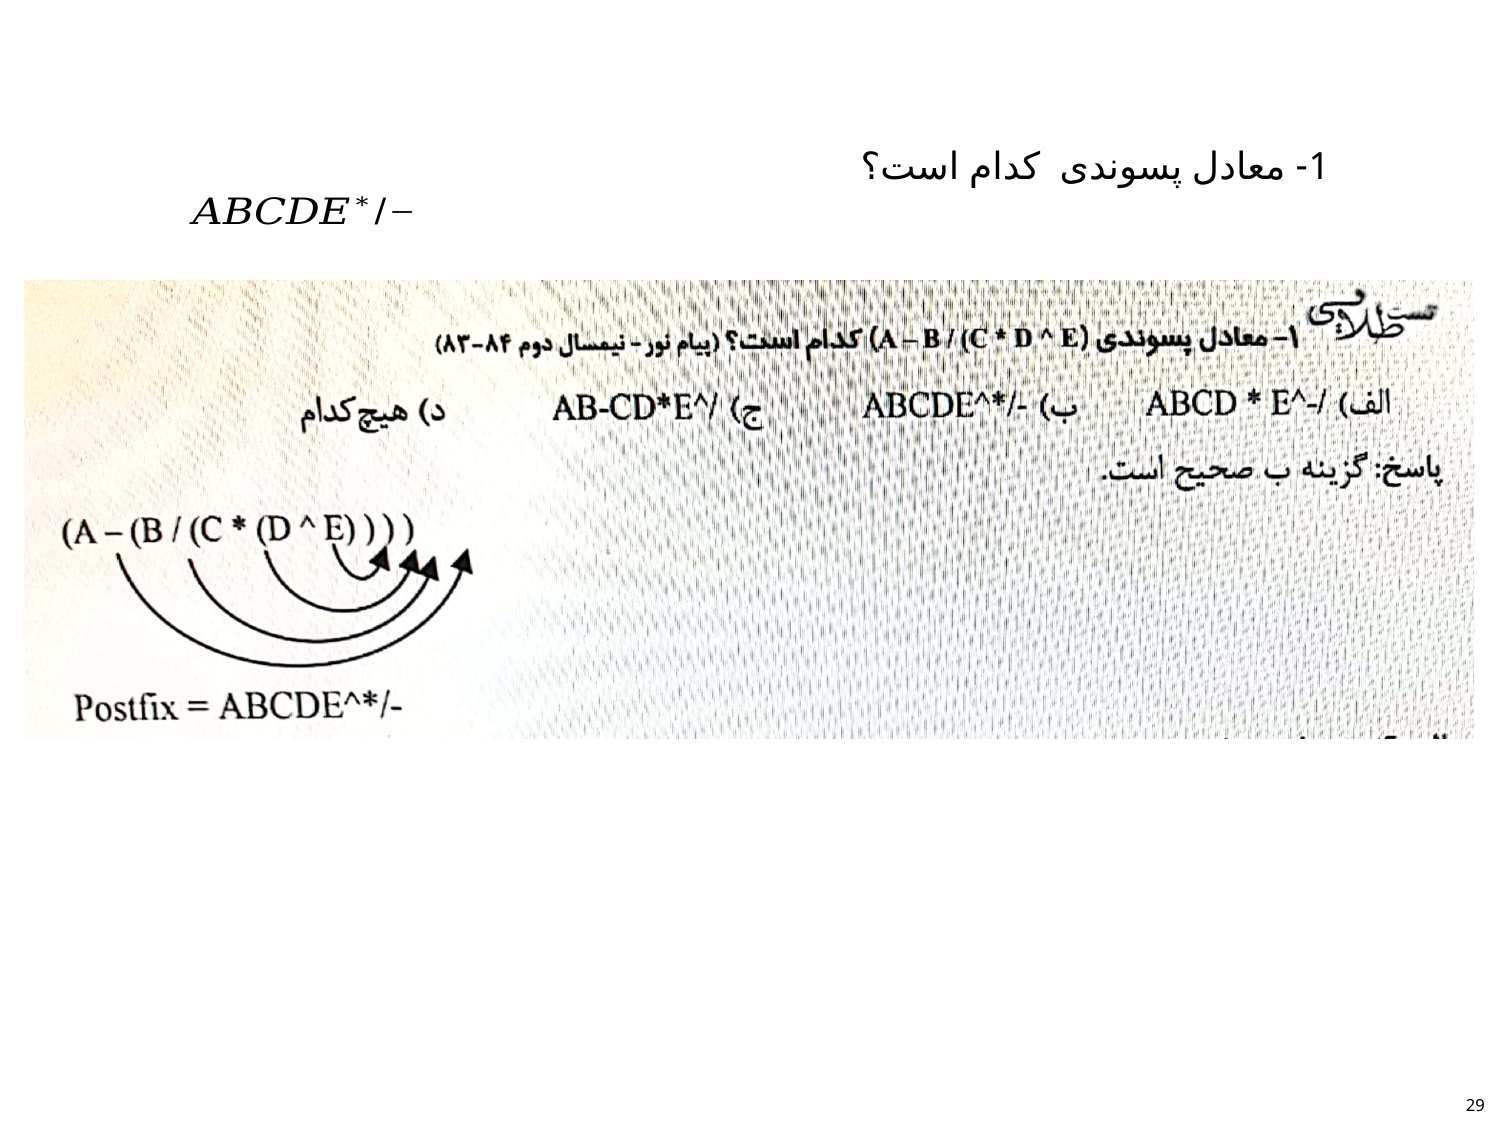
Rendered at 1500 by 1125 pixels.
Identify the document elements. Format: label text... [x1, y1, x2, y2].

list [24, 279, 1475, 739]
slide_number 29 [1187, 1087, 1500, 1125]
